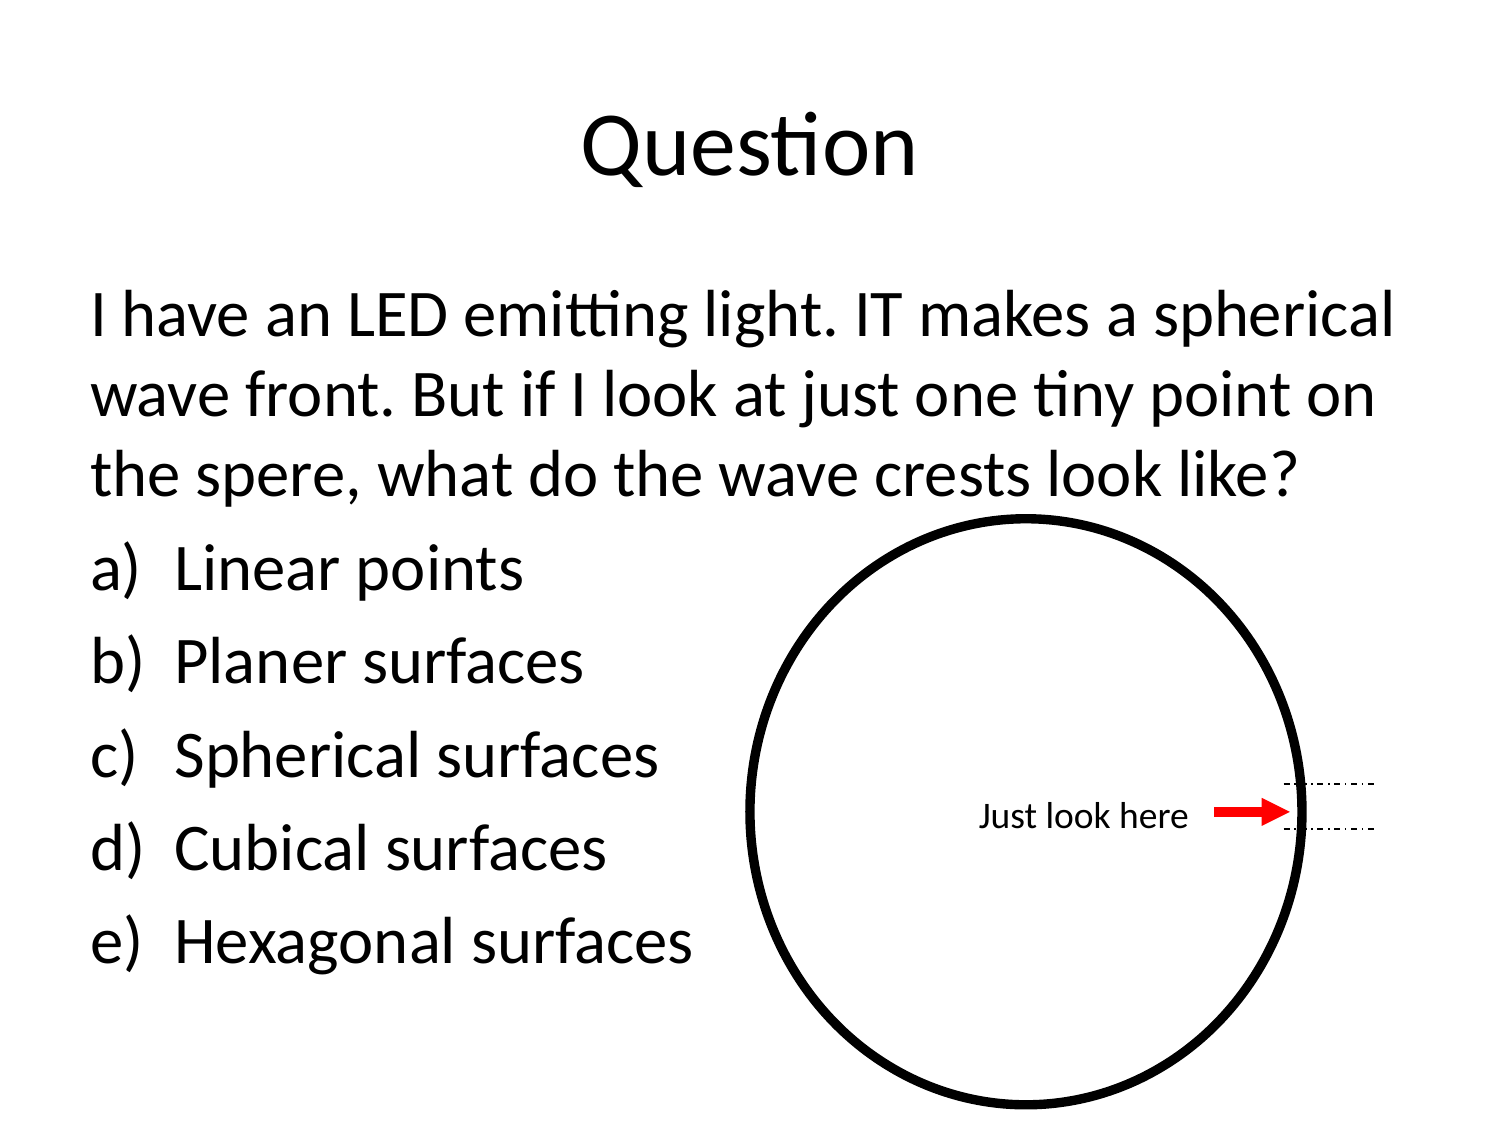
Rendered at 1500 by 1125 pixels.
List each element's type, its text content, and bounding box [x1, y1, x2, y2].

text_box [747, 516, 1305, 1107]
title Question [75, 45, 1425, 233]
list I have an LED emitting light. IT makes a spherical wave front. But if I look at just one tiny point on the spere, what do the wave crests look like? Linear points Planer surfaces Spherical surfaces Cubical surfaces Hexagonal surfaces [75, 262, 1425, 1005]
text_box Just look here [964, 783, 1213, 844]
